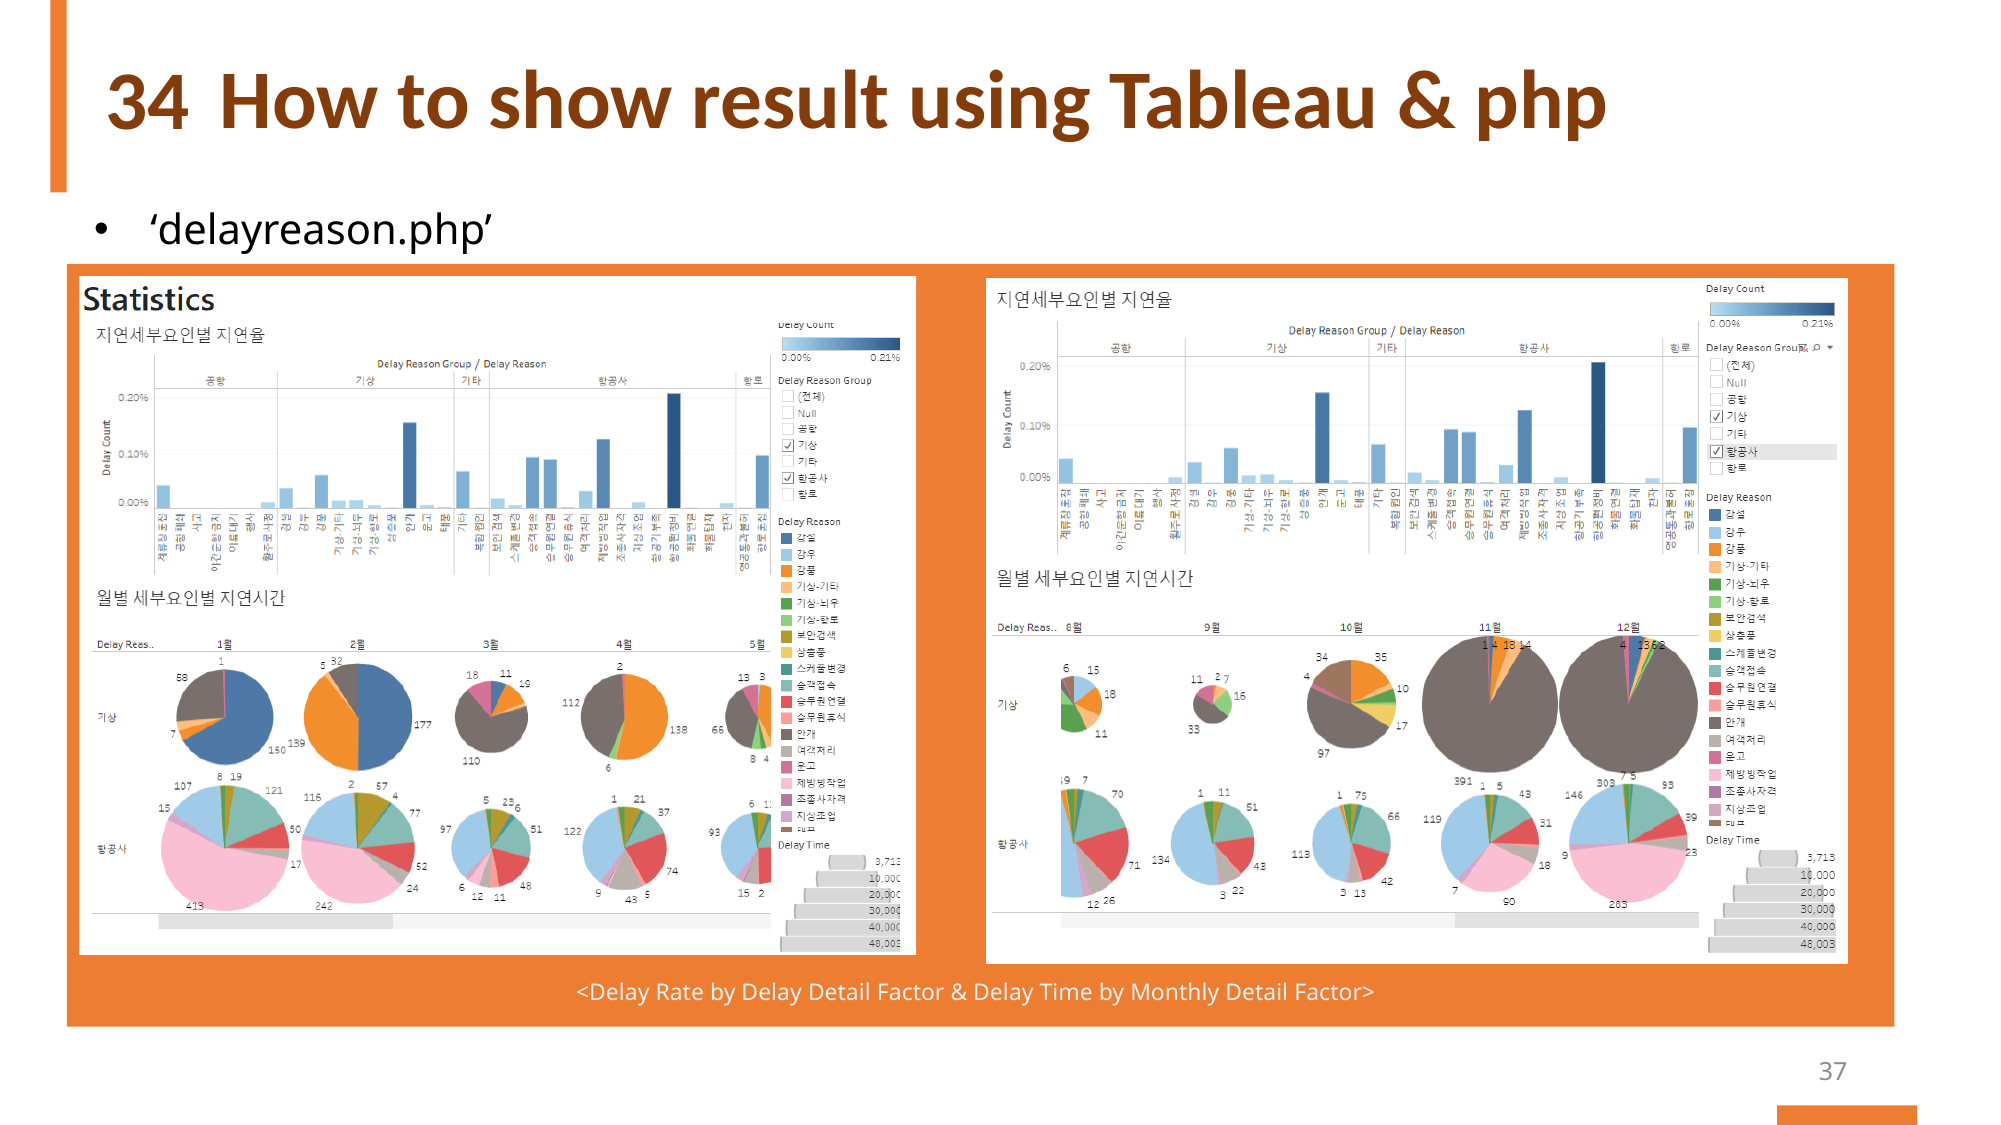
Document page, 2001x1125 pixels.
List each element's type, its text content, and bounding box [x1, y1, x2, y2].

slide_number 37 [1412, 1042, 1863, 1103]
text_box 34 [90, 39, 271, 154]
text_box [1776, 1104, 1918, 1125]
text_box <Delay Rate by Delay Detail Factor & Delay Time by Monthly Detail Factor> [561, 970, 1918, 1013]
text_box [66, 263, 1896, 1028]
picture [986, 278, 1848, 964]
picture [79, 276, 917, 955]
text_box [49, 0, 68, 193]
text_box How to show result using Tableau & php [204, 38, 1644, 153]
text_box ‘delayreason.php’ [79, 195, 1895, 261]
